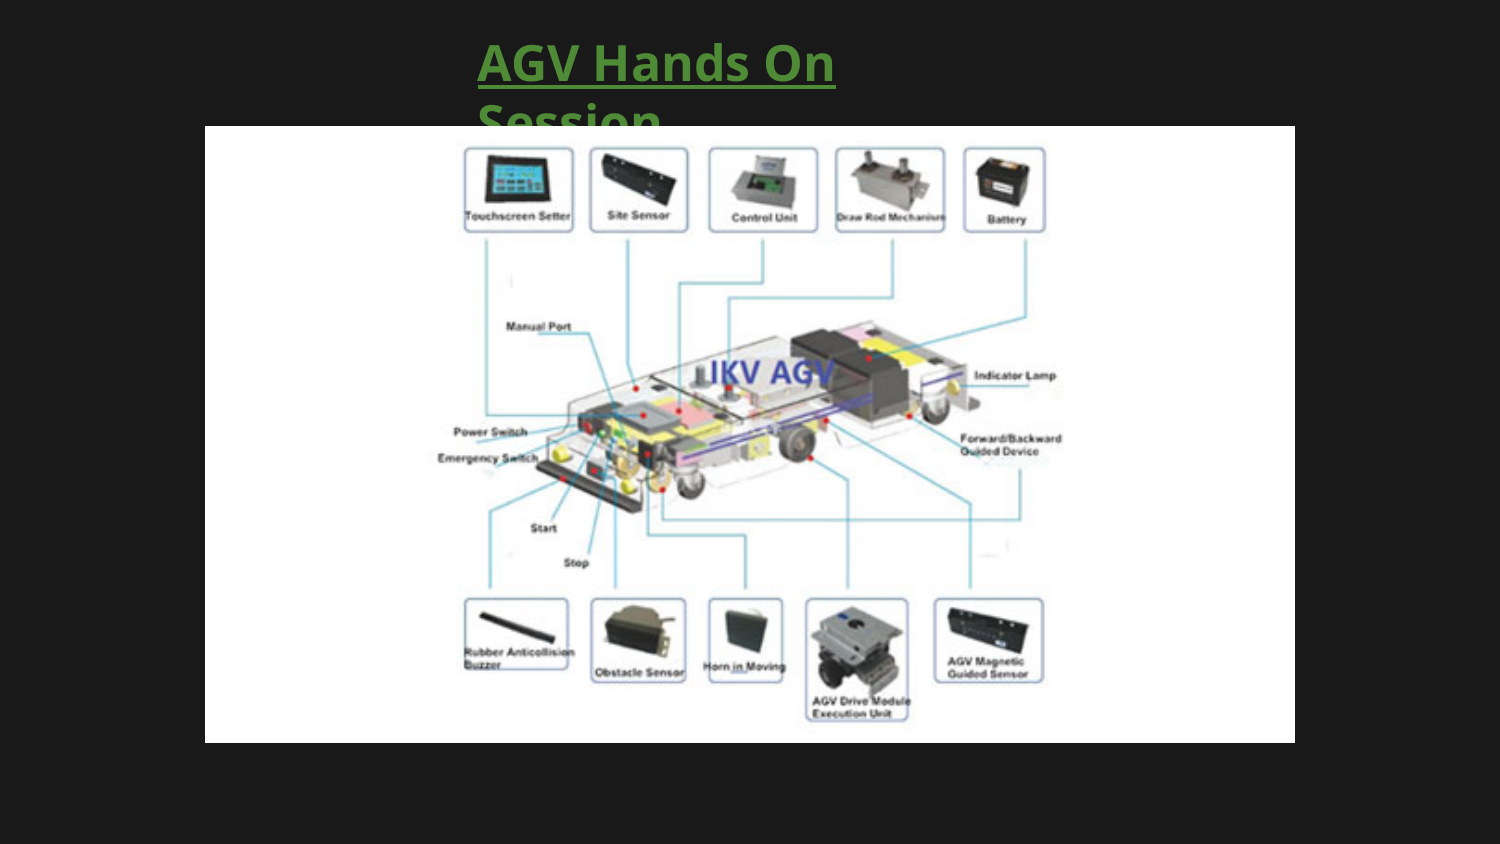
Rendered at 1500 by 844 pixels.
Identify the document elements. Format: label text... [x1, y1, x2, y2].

title AGV Hands On Session [462, 16, 1038, 97]
picture [205, 125, 1295, 744]
